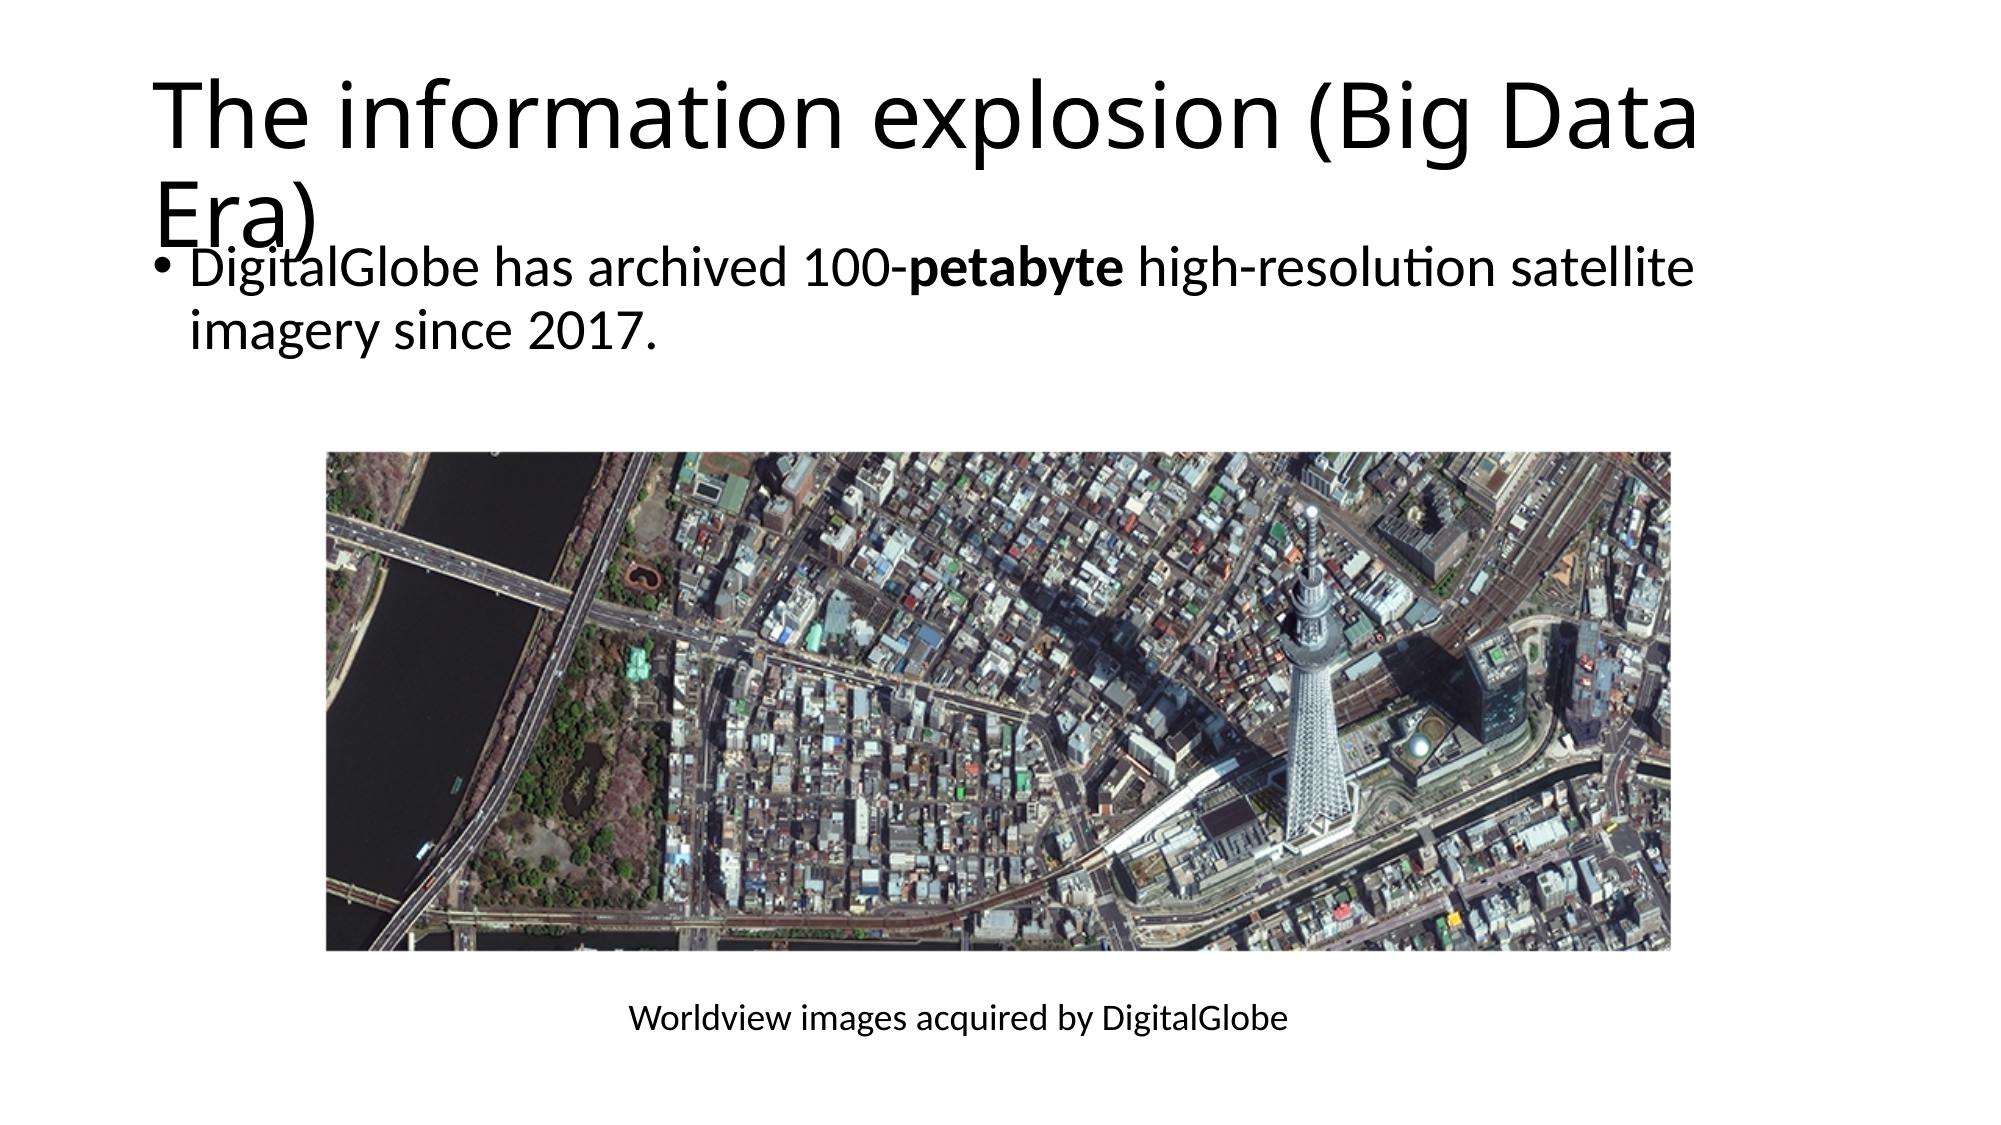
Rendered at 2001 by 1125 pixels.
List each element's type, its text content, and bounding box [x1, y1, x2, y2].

title The information explosion (Big Data Era) [137, 59, 1863, 278]
text_box Worldview images acquired by DigitalGlobe [613, 985, 1305, 1046]
picture [317, 446, 1682, 956]
list DigitalGlobe has archived 100-petabyte high-resolution satellite imagery since 2017. [137, 278, 1863, 943]
